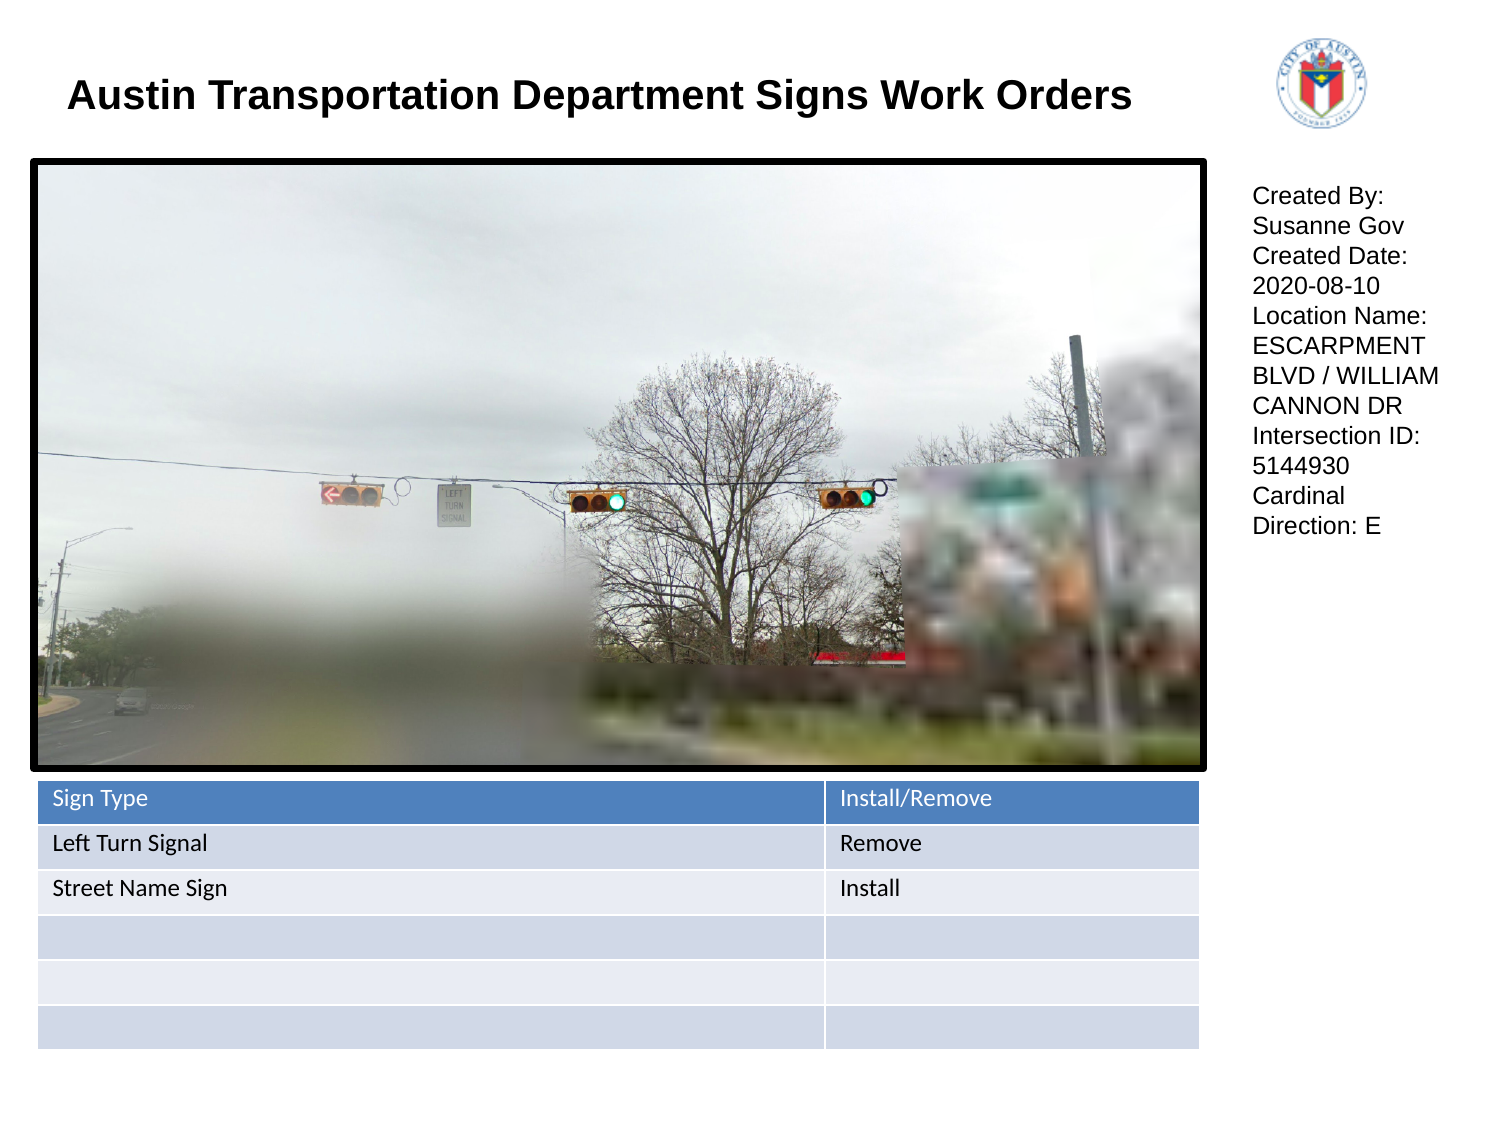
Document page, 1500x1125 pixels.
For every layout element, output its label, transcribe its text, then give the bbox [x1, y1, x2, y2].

table_cell [38, 961, 824, 1004]
table_header Install/Remove [826, 781, 1199, 824]
text_box Austin Transportation Department Signs Work Orders [51, 60, 1149, 125]
picture [37, 164, 1201, 766]
table_cell Street Name Sign [38, 871, 824, 914]
table_cell [38, 916, 824, 959]
table_cell [826, 1006, 1199, 1049]
text_box Created By: Susanne Gov Created Date: 2020-08-10 Location Name: ESCARPMENT BLVD / WILLIAM CANNON DR Intersection ID: 5144930 Cardinal Direction: E [1237, 172, 1463, 547]
table_cell [826, 961, 1199, 1004]
table_cell [38, 1006, 824, 1049]
table_cell Remove [826, 826, 1199, 869]
table_cell Left Turn Signal [38, 826, 824, 869]
table_cell [826, 916, 1199, 959]
table_cell Install [826, 871, 1199, 914]
table_header Sign Type [38, 781, 824, 824]
picture [1274, 37, 1369, 132]
